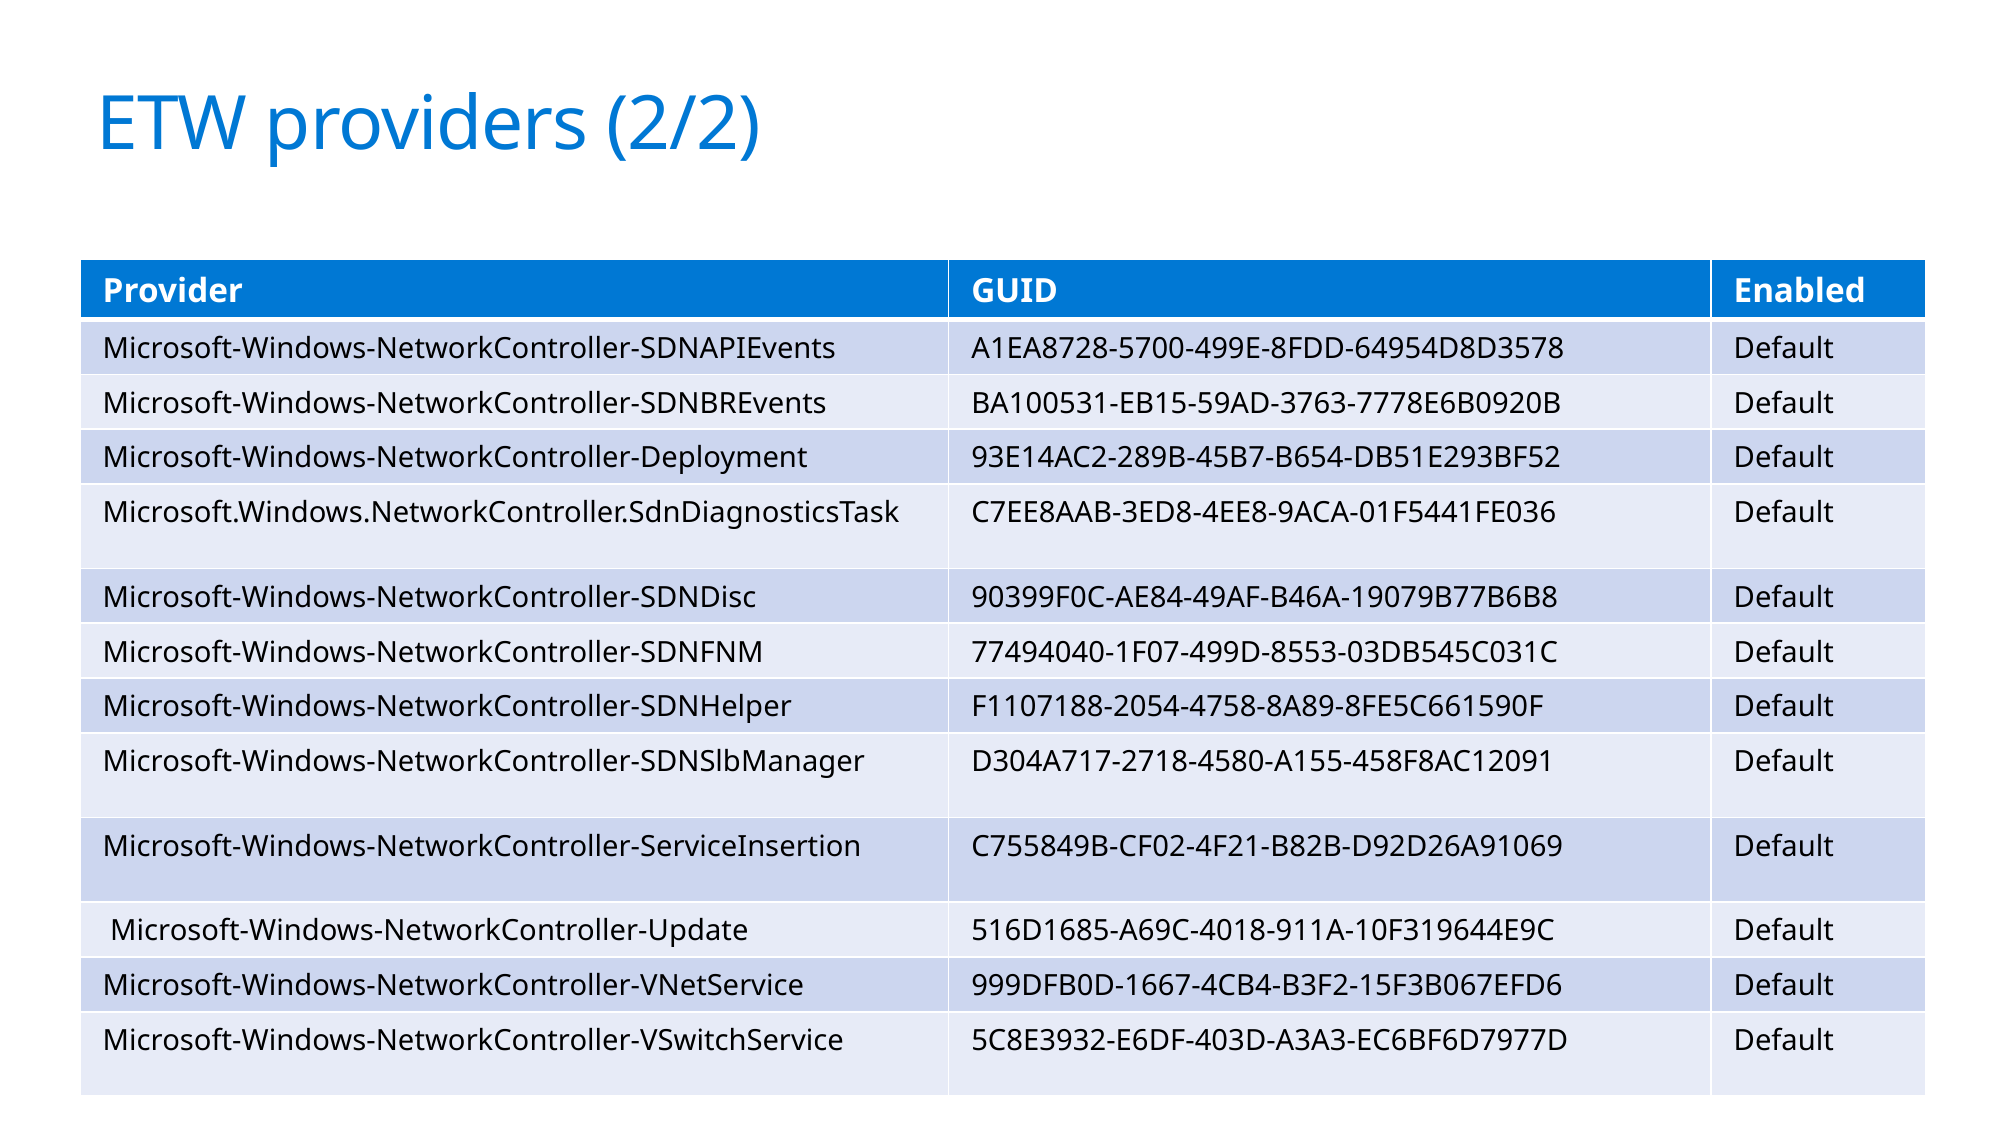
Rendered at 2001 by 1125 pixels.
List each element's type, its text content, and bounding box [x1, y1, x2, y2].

table_cell Default [1712, 679, 1925, 732]
table_cell Default [1712, 569, 1925, 622]
table_cell Microsoft-Windows-NetworkController-SDNDisc [81, 569, 948, 622]
table_cell F1107188-2054-4758-8A89-8FE5C661590F [949, 679, 1710, 732]
table_cell Default [1712, 903, 1925, 956]
table_cell Microsoft-Windows-NetworkController-VNetService [81, 958, 948, 1011]
table_cell Microsoft.Windows.NetworkController.SdnDiagnosticsTask [81, 485, 948, 568]
table_cell Microsoft-Windows-NetworkController-SDNBREvents [81, 375, 948, 428]
table_cell Default [1712, 430, 1925, 483]
table_cell 90399F0C-AE84-49AF-B46A-19079B77B6B8 [949, 569, 1710, 622]
table_cell Microsoft-Windows-NetworkController-SDNSlbManager [81, 734, 948, 817]
table_cell 77494040-1F07-499D-8553-03DB545C031C [949, 624, 1710, 677]
table_cell Default [1712, 818, 1925, 901]
table_cell 516D1685-A69C-4018-911A-10F319644E9C [949, 903, 1710, 956]
table_cell 5C8E3932-E6DF-403D-A3A3-EC6BF6D7977D [949, 1013, 1710, 1095]
table_cell Microsoft-Windows-NetworkController-SDNFNM [81, 624, 948, 677]
table_cell Microsoft-Windows-NetworkController-ServiceInsertion [81, 818, 948, 901]
table_header Enabled [1712, 260, 1925, 317]
table_cell Microsoft-Windows-NetworkController-VSwitchService [81, 1013, 948, 1095]
table_cell Microsoft-Windows-NetworkController-Update [81, 903, 948, 956]
title ETW providers (2/2) [96, 75, 1904, 166]
table_cell C755849B-CF02-4F21-B82B-D92D26A91069 [949, 818, 1710, 901]
table_cell D304A717-2718-4580-A155-458F8AC12091 [949, 734, 1710, 817]
table_cell A1EA8728-5700-499E-8FDD-64954D8D3578 [949, 322, 1710, 374]
table_cell BA100531-EB15-59AD-3763-7778E6B0920B [949, 375, 1710, 428]
table_cell Microsoft-Windows-NetworkController-SDNHelper [81, 679, 948, 732]
table_cell Default [1712, 624, 1925, 677]
table_cell Default [1712, 485, 1925, 568]
table_cell Default [1712, 375, 1925, 428]
table_cell Microsoft-Windows-NetworkController-Deployment [81, 430, 948, 483]
table_cell Default [1712, 1013, 1925, 1095]
table_cell C7EE8AAB-3ED8-4EE8-9ACA-01F5441FE036 [949, 485, 1710, 568]
table_cell Microsoft-Windows-NetworkController-SDNAPIEvents [81, 322, 948, 374]
table_cell Default [1712, 734, 1925, 817]
table_header GUID [949, 260, 1710, 317]
table_header Provider [81, 260, 948, 317]
table_cell 93E14AC2-289B-45B7-B654-DB51E293BF52 [949, 430, 1710, 483]
table_cell Default [1712, 322, 1925, 374]
table_cell Default [1712, 958, 1925, 1011]
table_cell 999DFB0D-1667-4CB4-B3F2-15F3B067EFD6 [949, 958, 1710, 1011]
